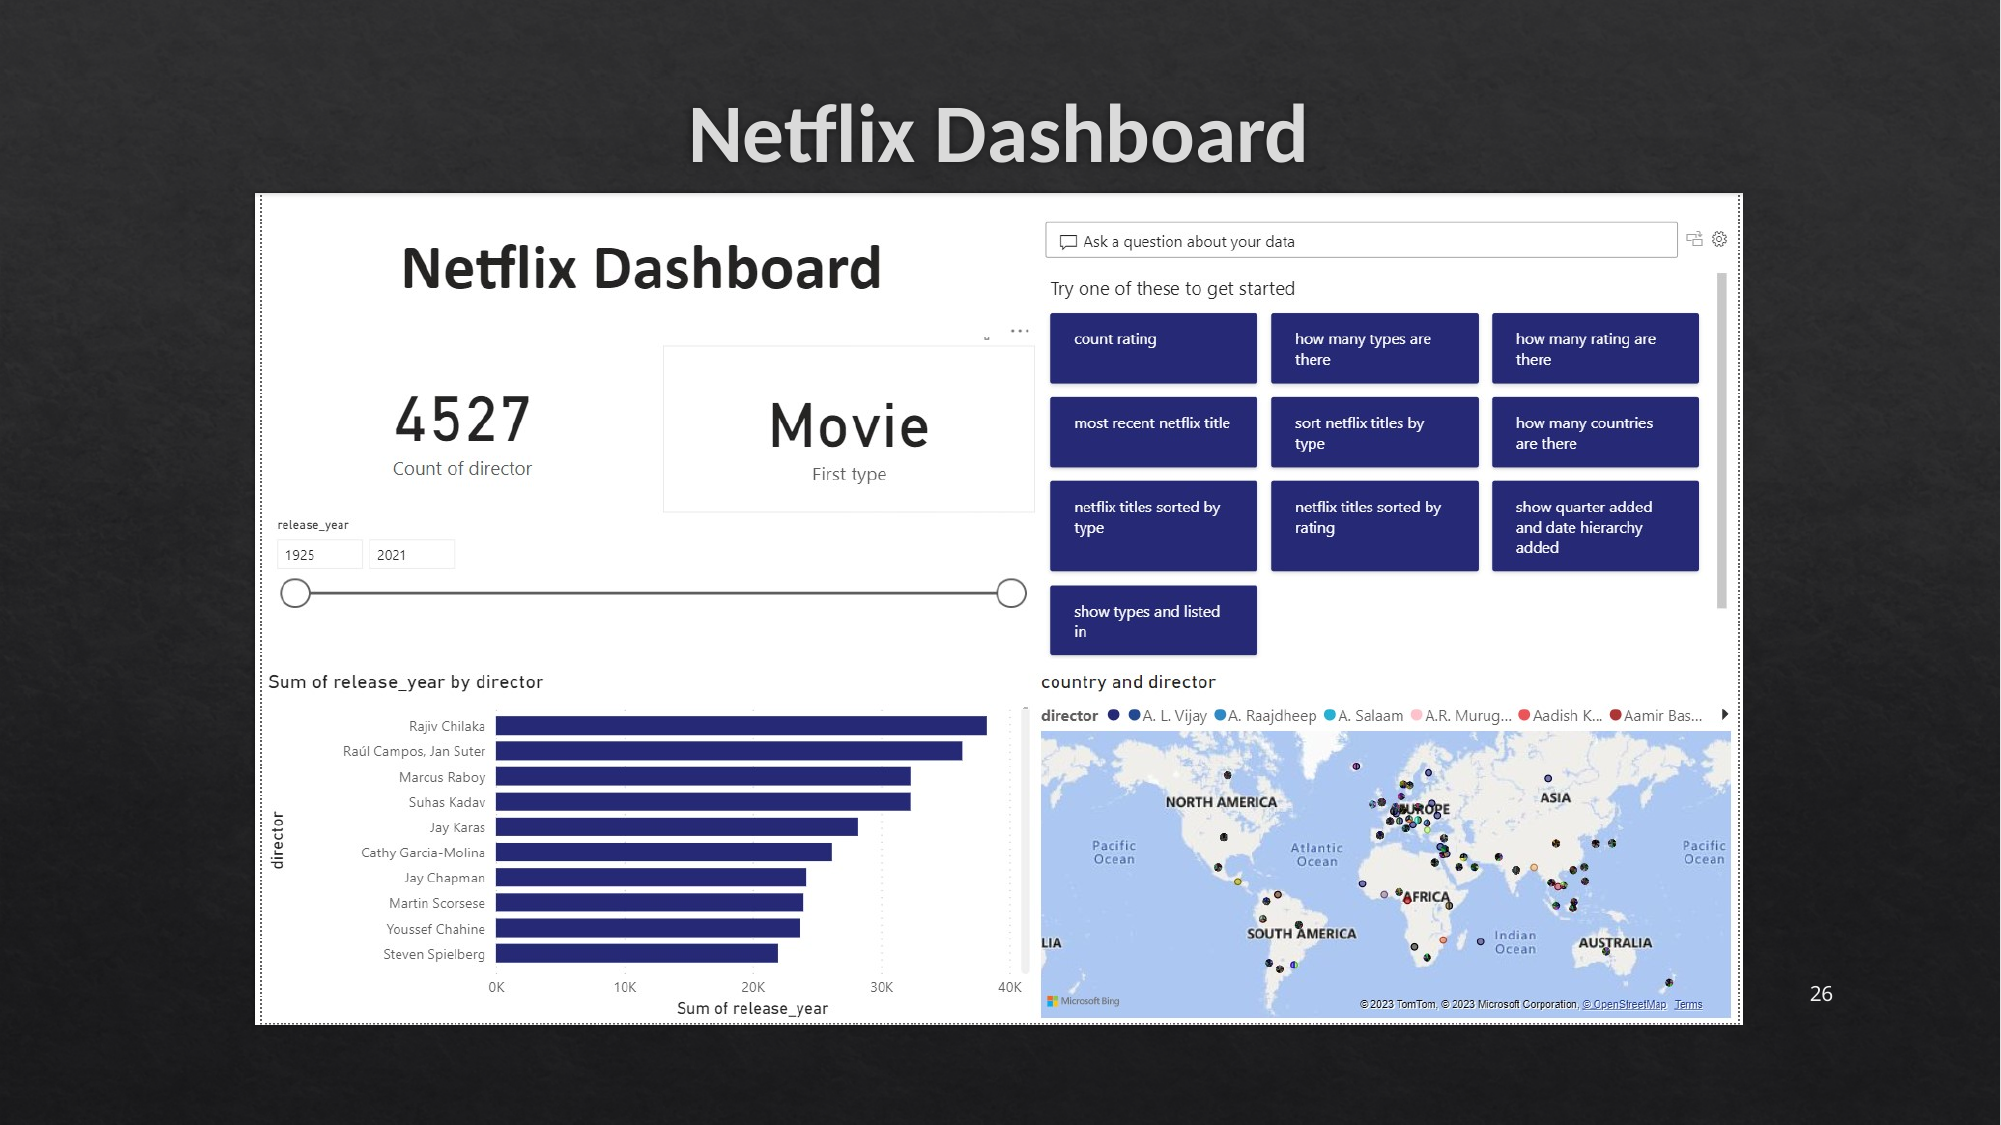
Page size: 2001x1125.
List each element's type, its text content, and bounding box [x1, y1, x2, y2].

slide_number 26 [1750, 965, 1849, 1025]
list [255, 193, 1743, 1026]
title Netflix Dashboard [149, 49, 1849, 209]
